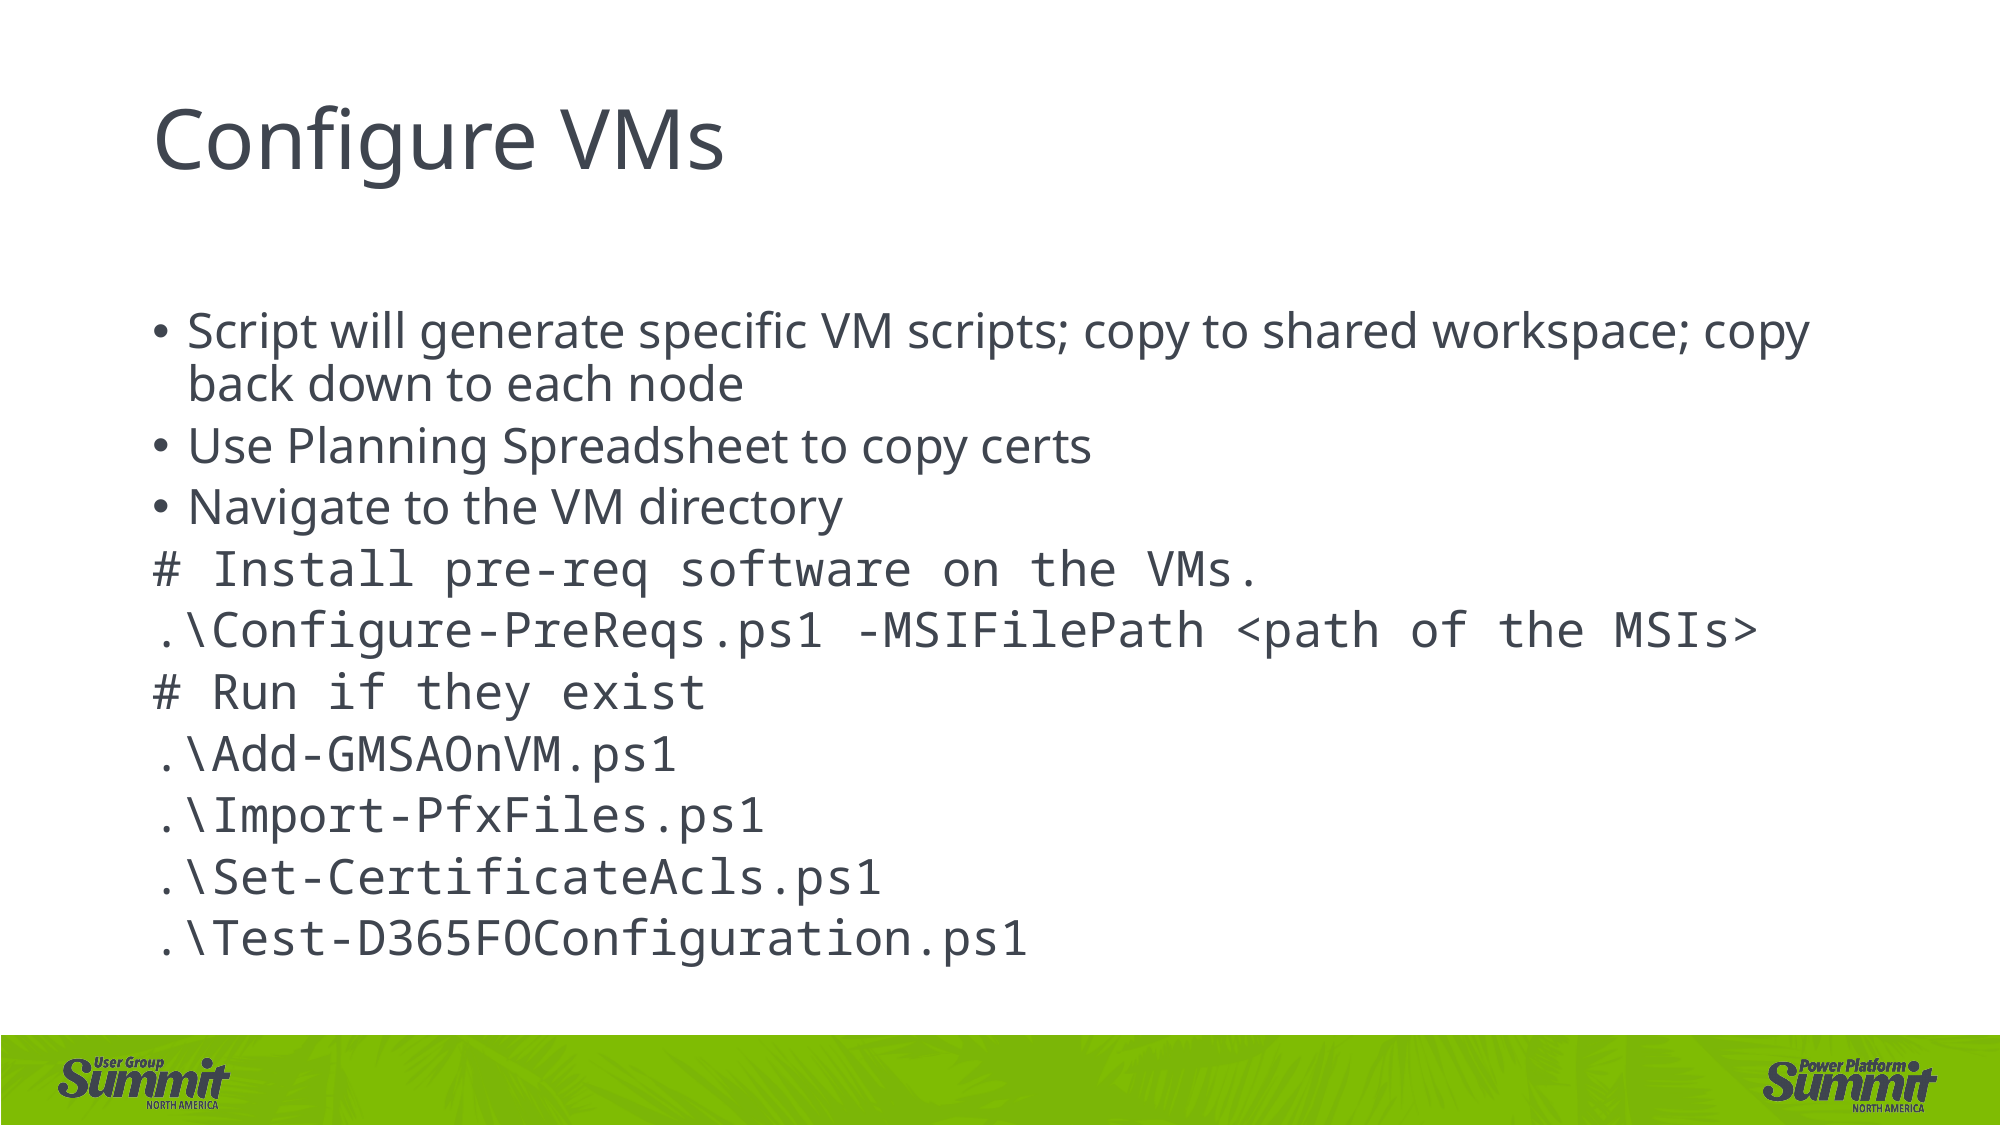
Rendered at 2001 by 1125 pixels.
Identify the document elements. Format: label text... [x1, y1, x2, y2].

picture [0, 1023, 2000, 1125]
title Configure VMs [137, 59, 1863, 225]
list Script will generate specific VM scripts; copy to shared workspace; copy back down to each node Use Planning Spreadsheet to copy certs Navigate to the VM directory # Install pre-req software on the VMs. .\Configure-PreReqs.ps1 -MSIFilePath <path of the MSIs> # Run if they exist .\Add-GMSAOnVM.ps1 .\Import-PfxFiles.ps1 .\Set-CertificateAcls.ps1 .\Test-D365FOConfiguration.ps1 [137, 299, 1863, 974]
